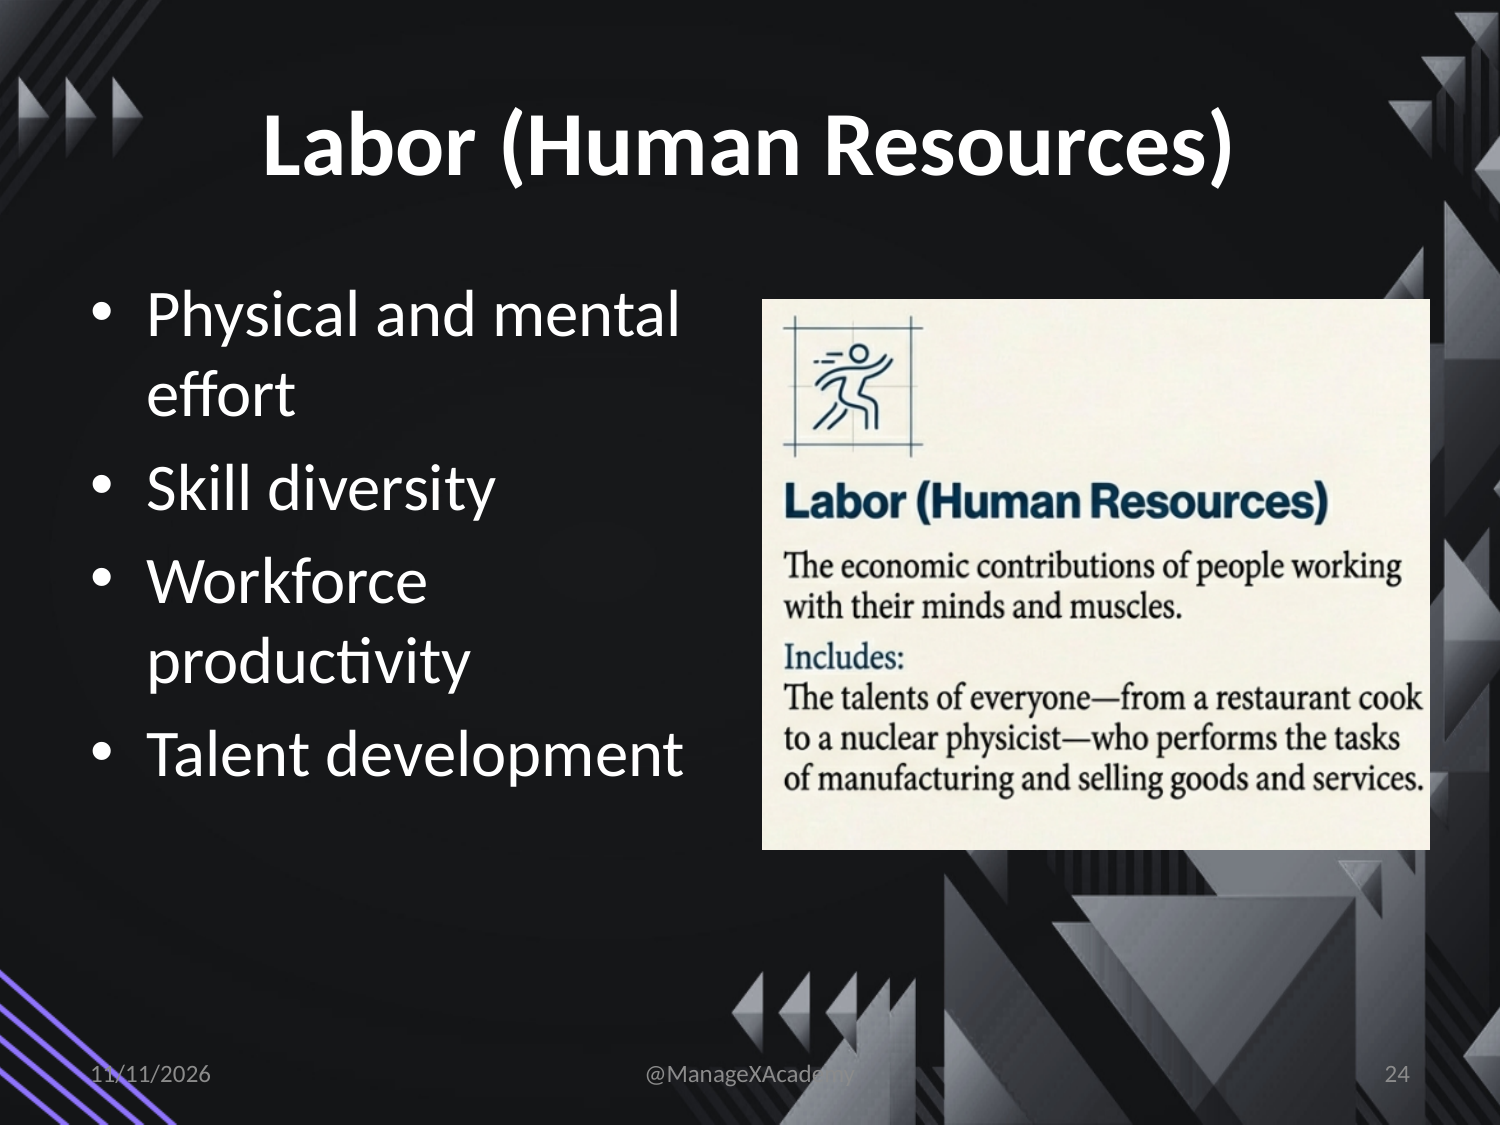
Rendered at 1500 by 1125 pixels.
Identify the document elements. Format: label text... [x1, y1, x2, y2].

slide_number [75, 1042, 425, 1103]
title Labor (Human Resources) [75, 45, 1425, 233]
footer @ManageXAcademy [512, 1042, 988, 1103]
slide_number 24 [1074, 1042, 1425, 1103]
picture [0, 0, 1500, 1125]
list Physical and mental effort Skill diversity Workforce productivity Talent development [75, 262, 750, 1005]
